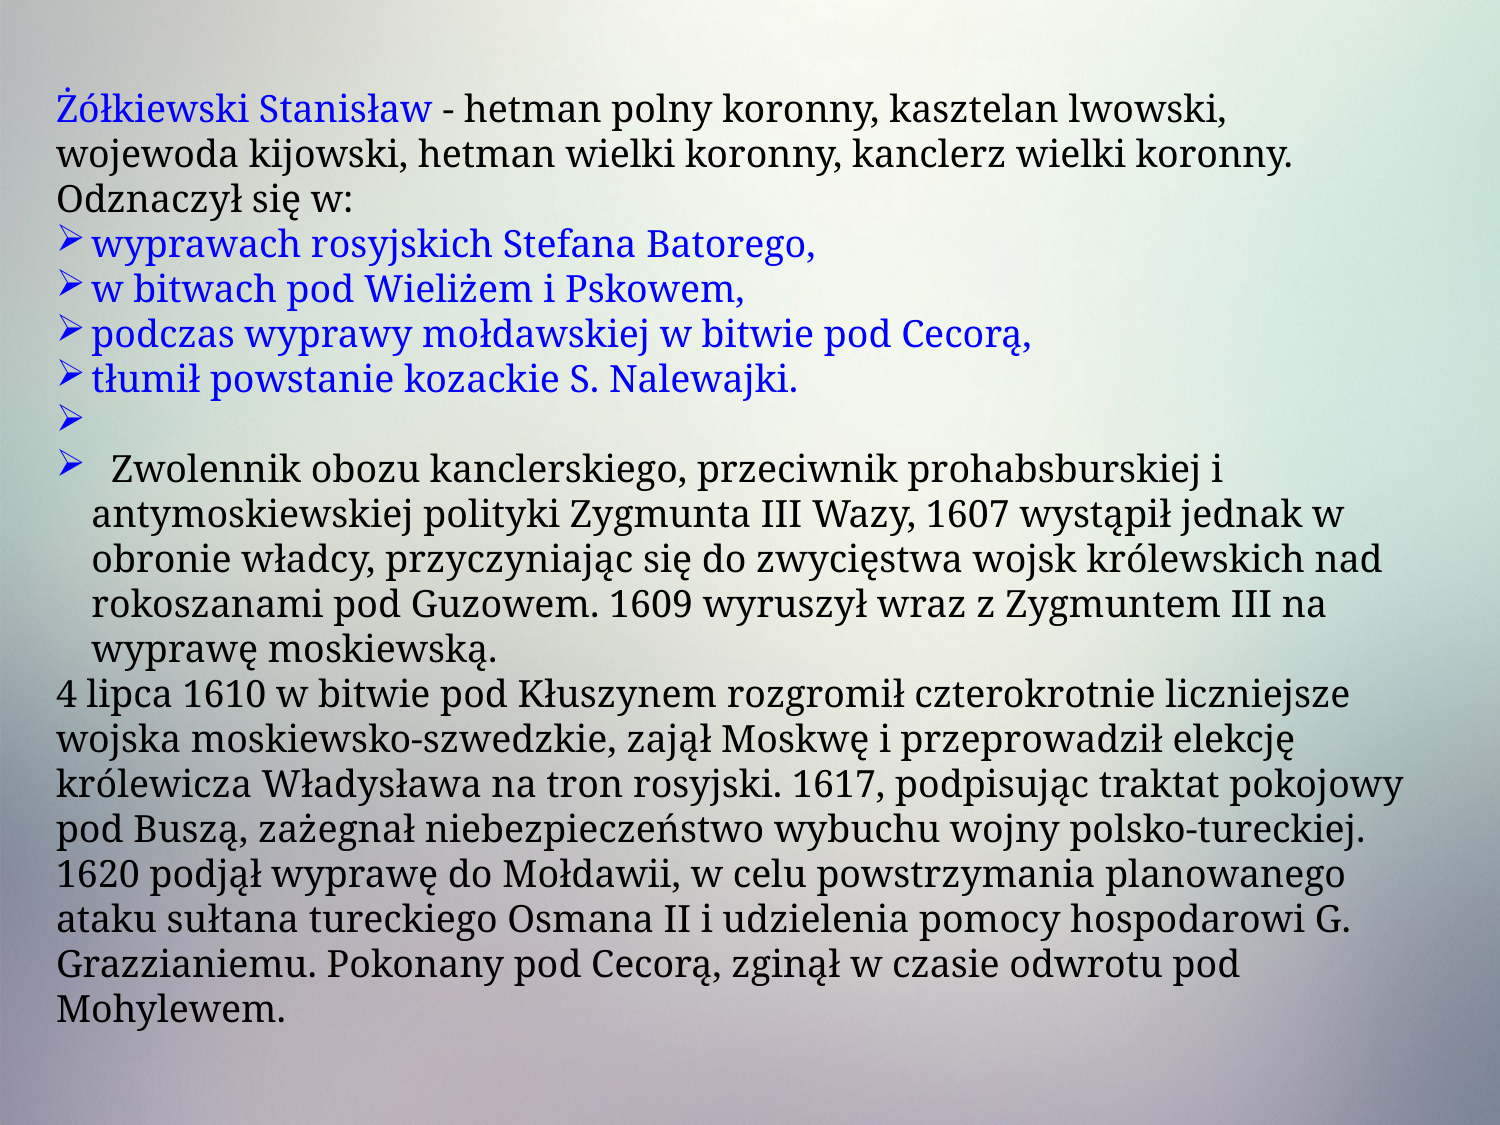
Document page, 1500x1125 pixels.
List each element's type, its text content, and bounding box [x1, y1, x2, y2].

text_box Żółkiewski Stanisław - hetman polny koronny, kasztelan lwowski, wojewoda kijowski, hetman wielki koronny, kanclerz wielki koronny. Odznaczył się w: wyprawach rosyjskich Stefana Batorego, w bitwach pod Wieliżem i Pskowem, podczas wyprawy mołdawskiej w bitwie pod Cecorą, tłumił powstanie kozackie S. Nalewajki. Zwolennik obozu kanclerskiego, przeciwnik prohabsburskiej i antymoskiewskiej polityki Zygmunta III Wazy, 1607 wystąpił jednak w obronie władcy, przyczyniając się do zwycięstwa wojsk królewskich nad rokoszanami pod Guzowem. 1609 wyruszył wraz z Zygmuntem III na wyprawę moskiewską. 4 lipca 1610 w bitwie pod Kłuszynem rozgromił czterokrotnie liczniejsze wojska moskiewsko-szwedzkie, zajął Moskwę i przeprowadził elekcję królewicza Władysława na tron rosyjski. 1617, podpisując traktat pokojowy pod Buszą, zażegnał niebezpieczeństwo wybuchu wojny polsko-tureckiej. 1620 podjął wyprawę do Mołdawii, w celu powstrzymania planowanego ataku sułtana tureckiego Osmana II i udzielenia pomocy hospodarowi G. Grazzianiemu. Pokonany pod Cecorą, zginął w czasie odwrotu pod Mohylewem. [41, 78, 1433, 1038]
picture [0, 0, 1500, 1125]
